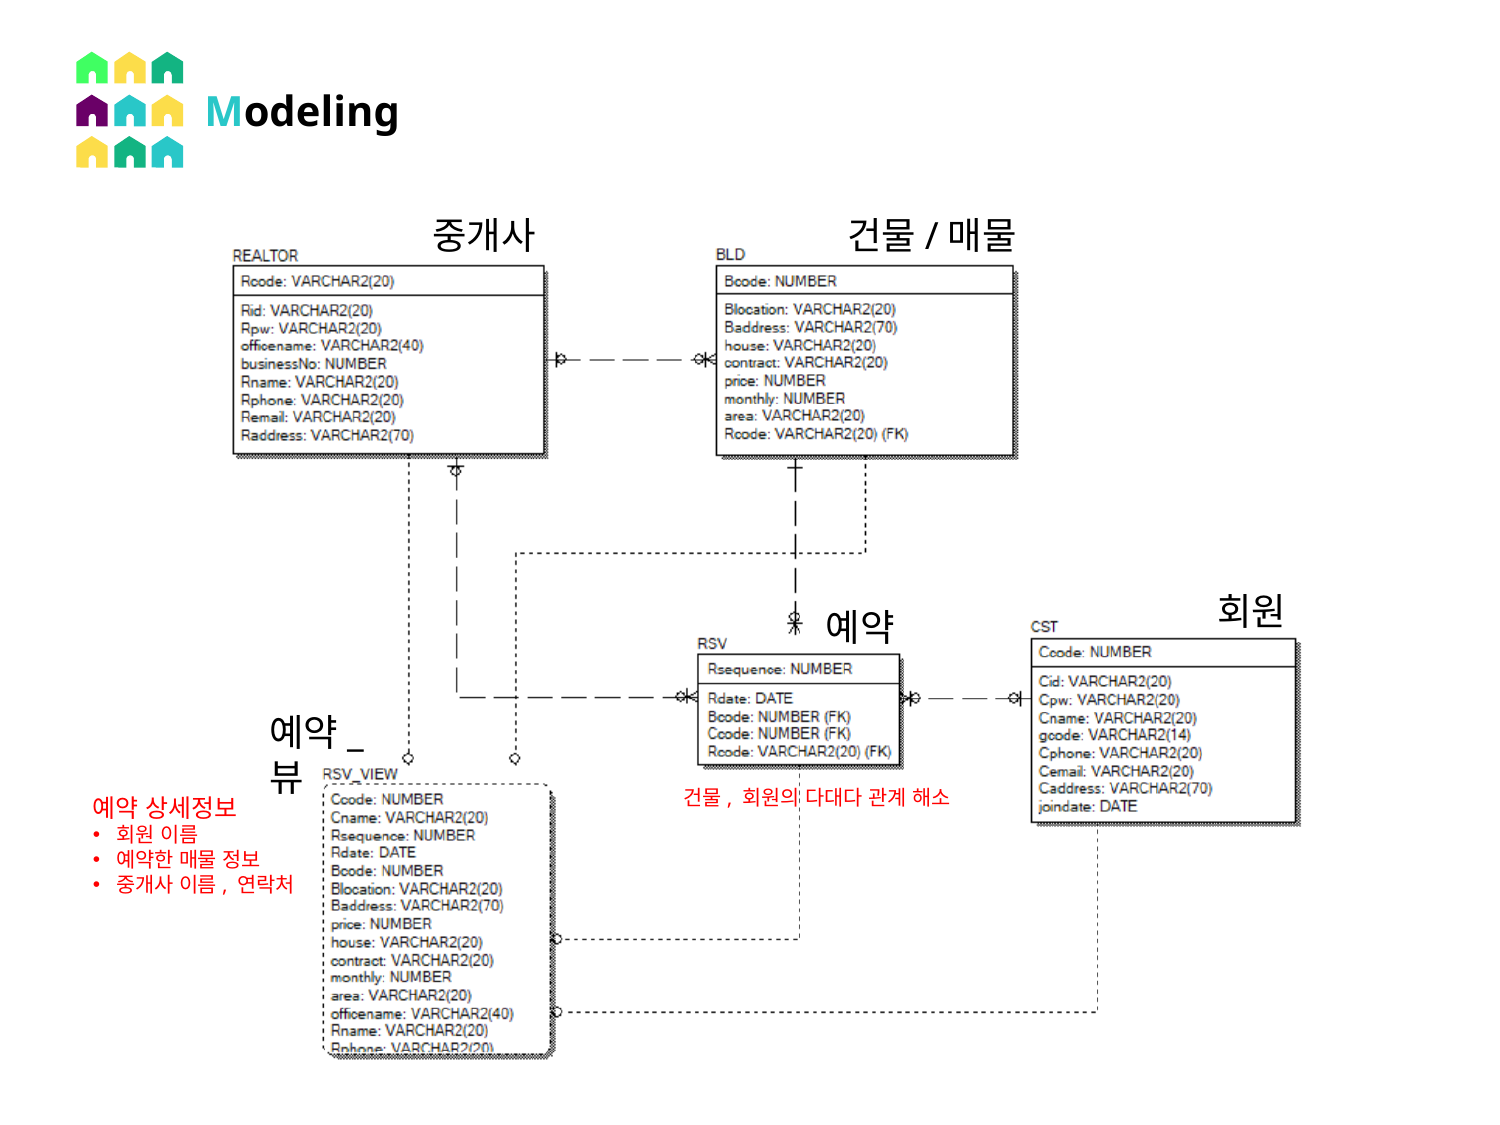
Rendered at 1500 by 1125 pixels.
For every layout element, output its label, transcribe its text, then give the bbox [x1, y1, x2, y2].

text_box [76, 192, 1424, 1107]
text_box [76, 51, 184, 168]
text_box Modeling [189, 77, 580, 142]
